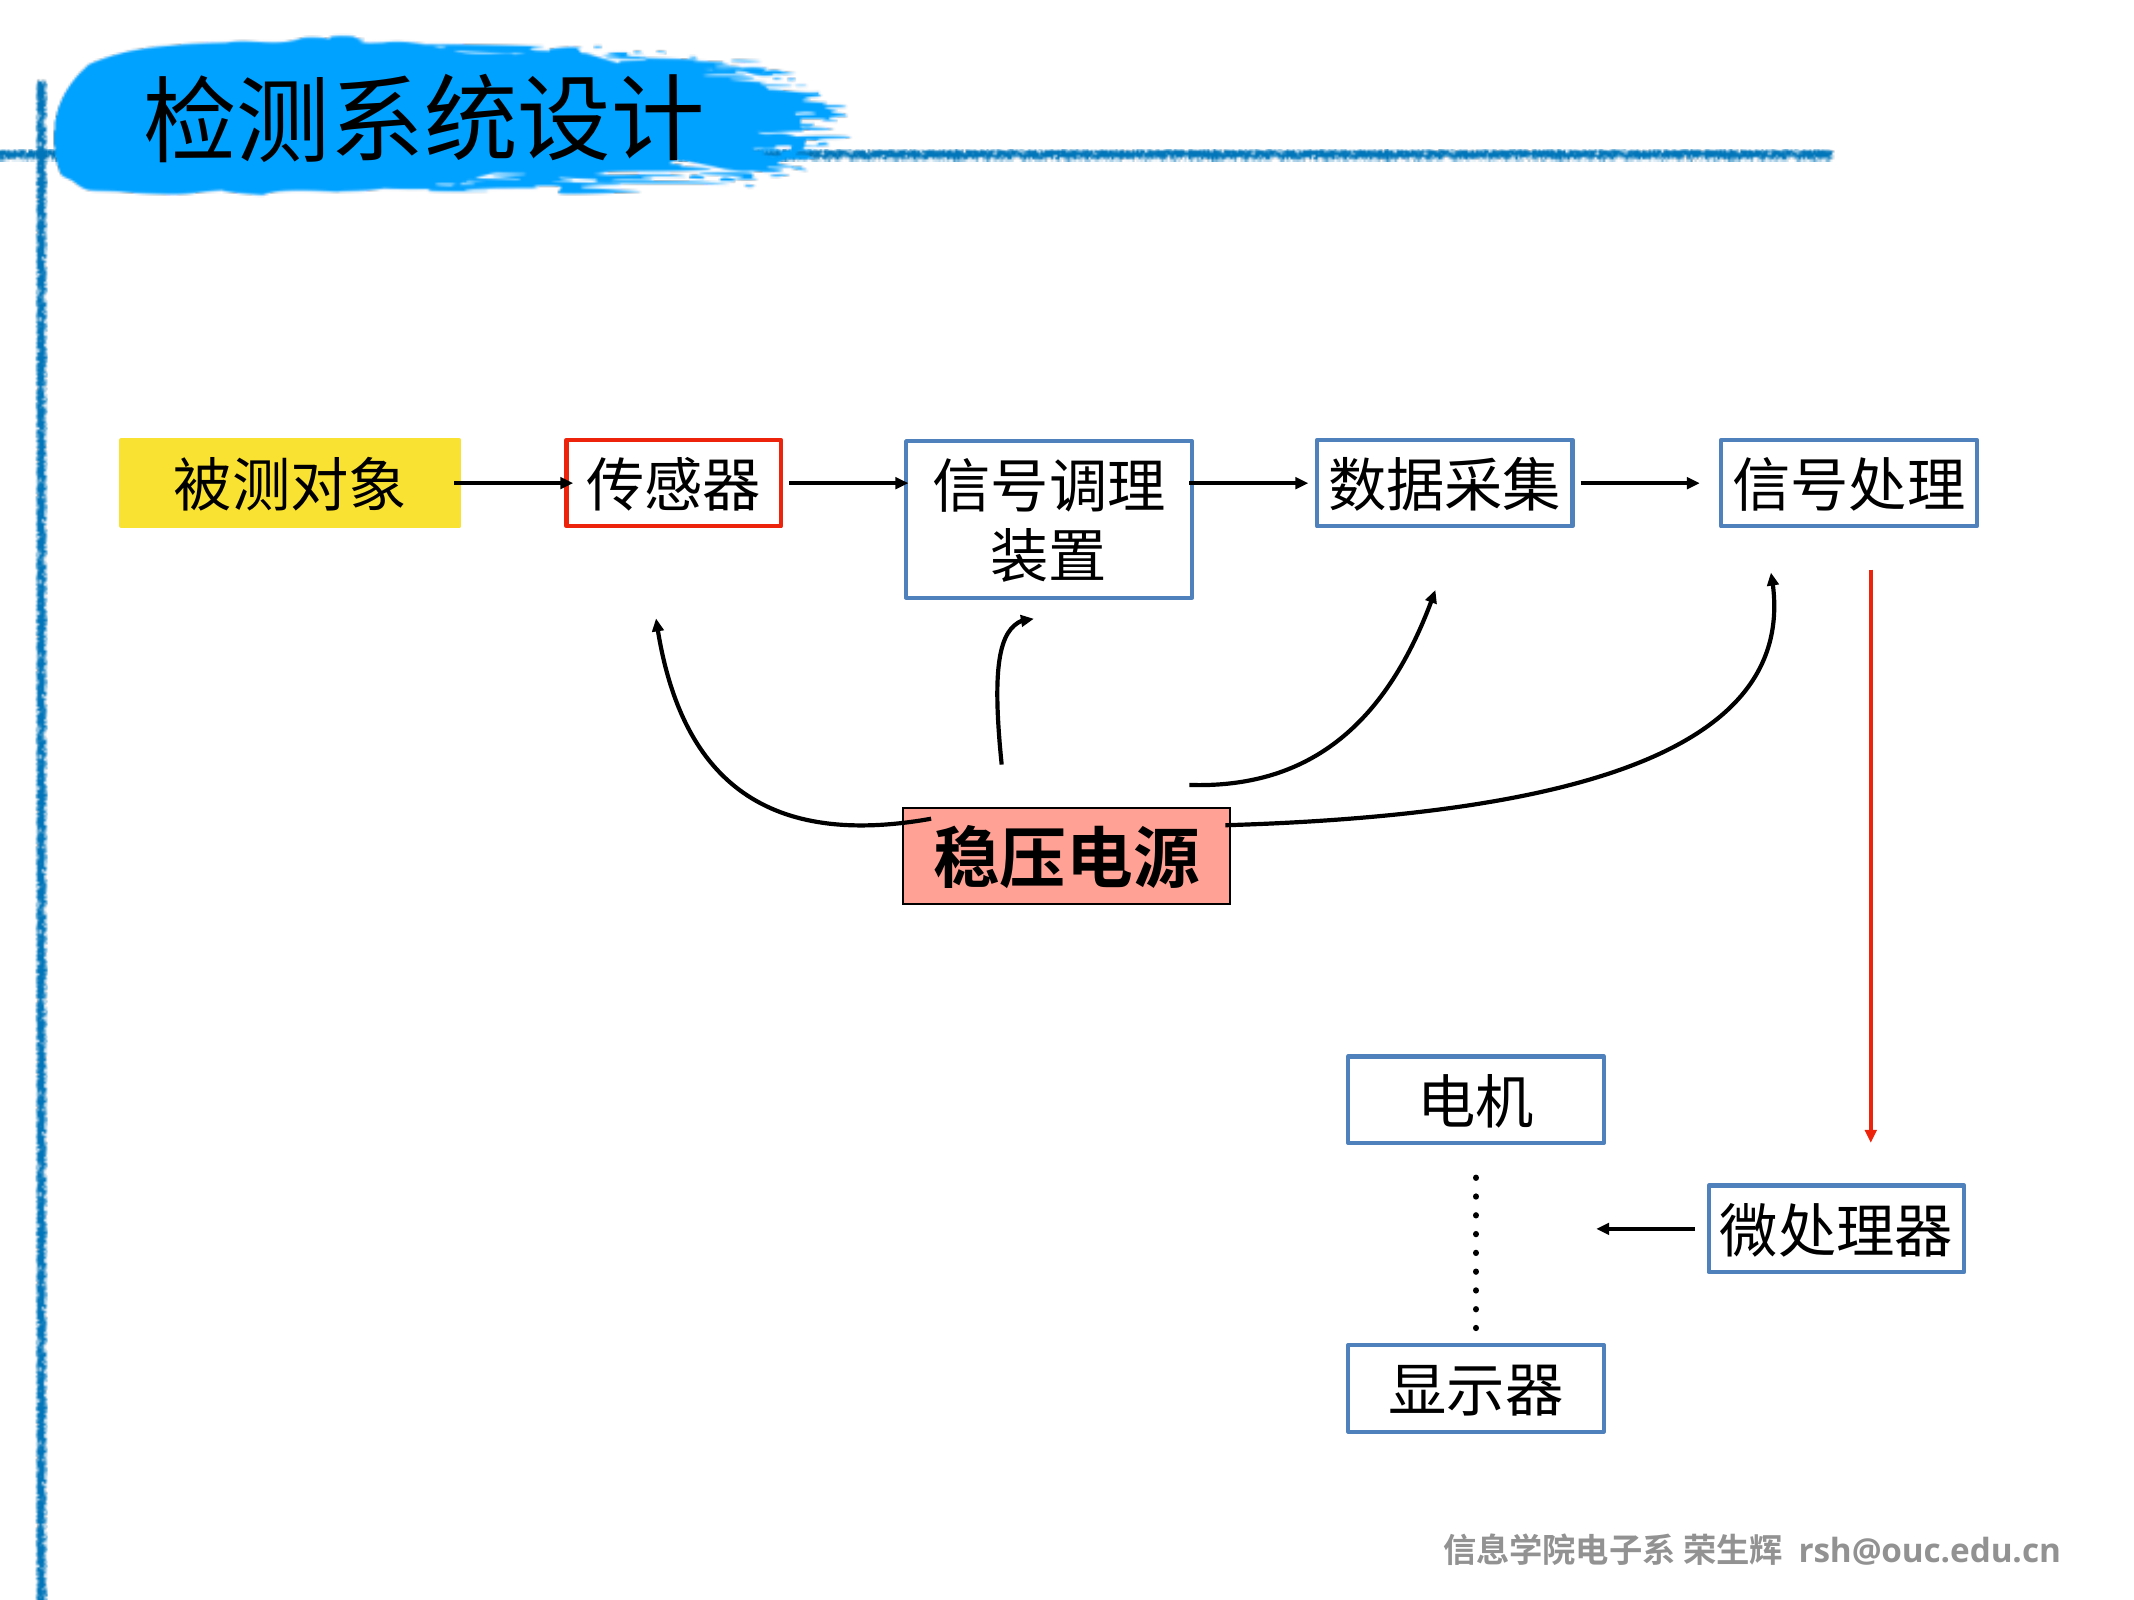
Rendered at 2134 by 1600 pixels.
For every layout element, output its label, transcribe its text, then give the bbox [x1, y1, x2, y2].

picture [0, 32, 59, 1600]
text_box 数据采集 [1317, 439, 1573, 527]
text_box 被测对象 [121, 439, 460, 527]
text_box [1189, 476, 1309, 490]
text_box 微处理器 [1708, 1185, 1965, 1273]
text_box 信号处理 [1721, 439, 1977, 527]
text_box [454, 476, 573, 490]
text_box [651, 618, 932, 826]
text_box 显示器 [1348, 1345, 1604, 1432]
text_box [789, 476, 909, 490]
text_box 传感器 [566, 439, 782, 527]
text_box 电机 [1348, 1056, 1604, 1143]
title 检测系统设计 [58, 22, 791, 210]
picture [790, 32, 1841, 200]
text_box 信号调理装置 [906, 441, 1193, 598]
text_box [997, 614, 1034, 765]
text_box [1596, 1222, 1696, 1236]
text_box [1189, 590, 1437, 786]
text_box [1225, 572, 1780, 826]
text_box [1580, 476, 1700, 490]
text_box [1864, 569, 1878, 1143]
text_box 稳压电源 [903, 807, 1231, 905]
